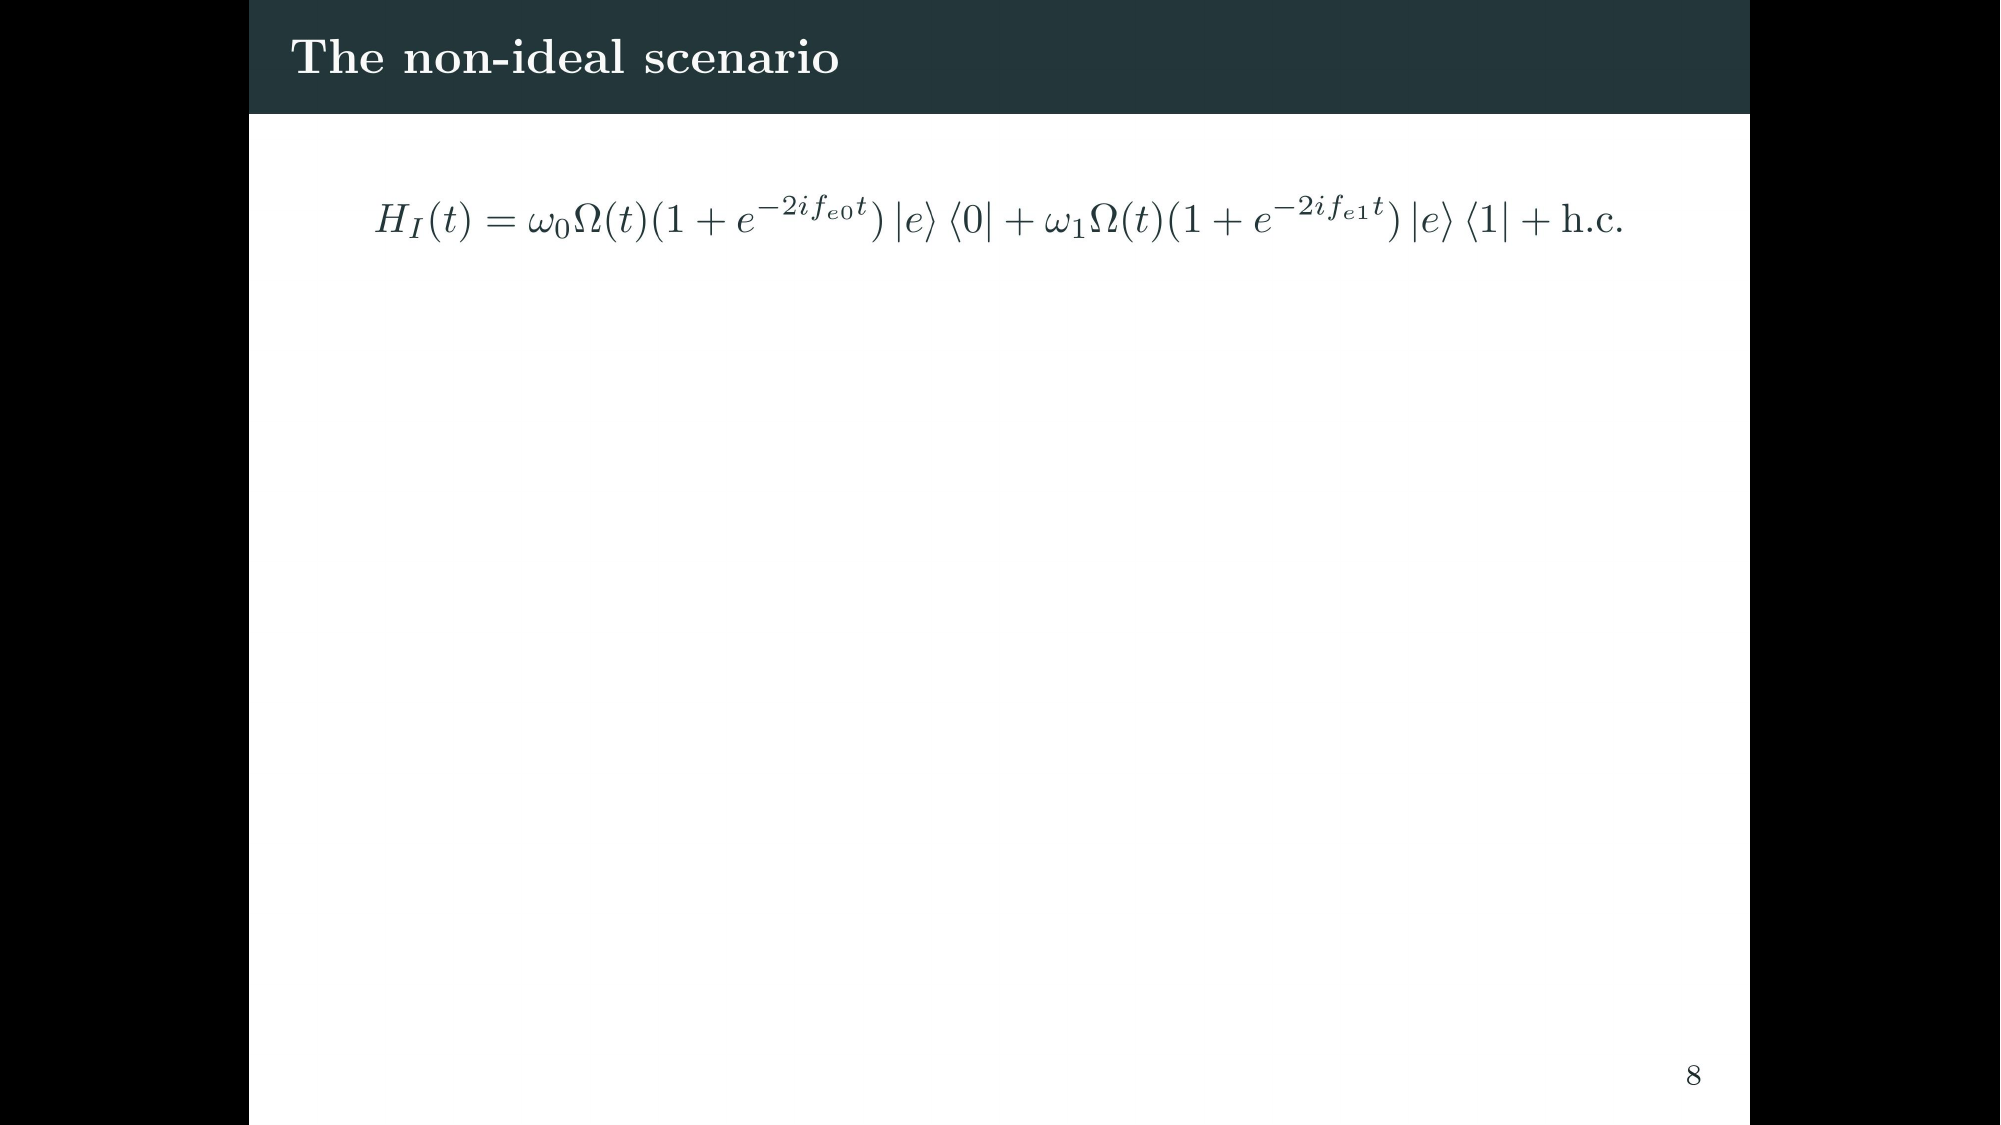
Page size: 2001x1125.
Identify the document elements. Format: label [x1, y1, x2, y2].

picture [249, 0, 1750, 1125]
